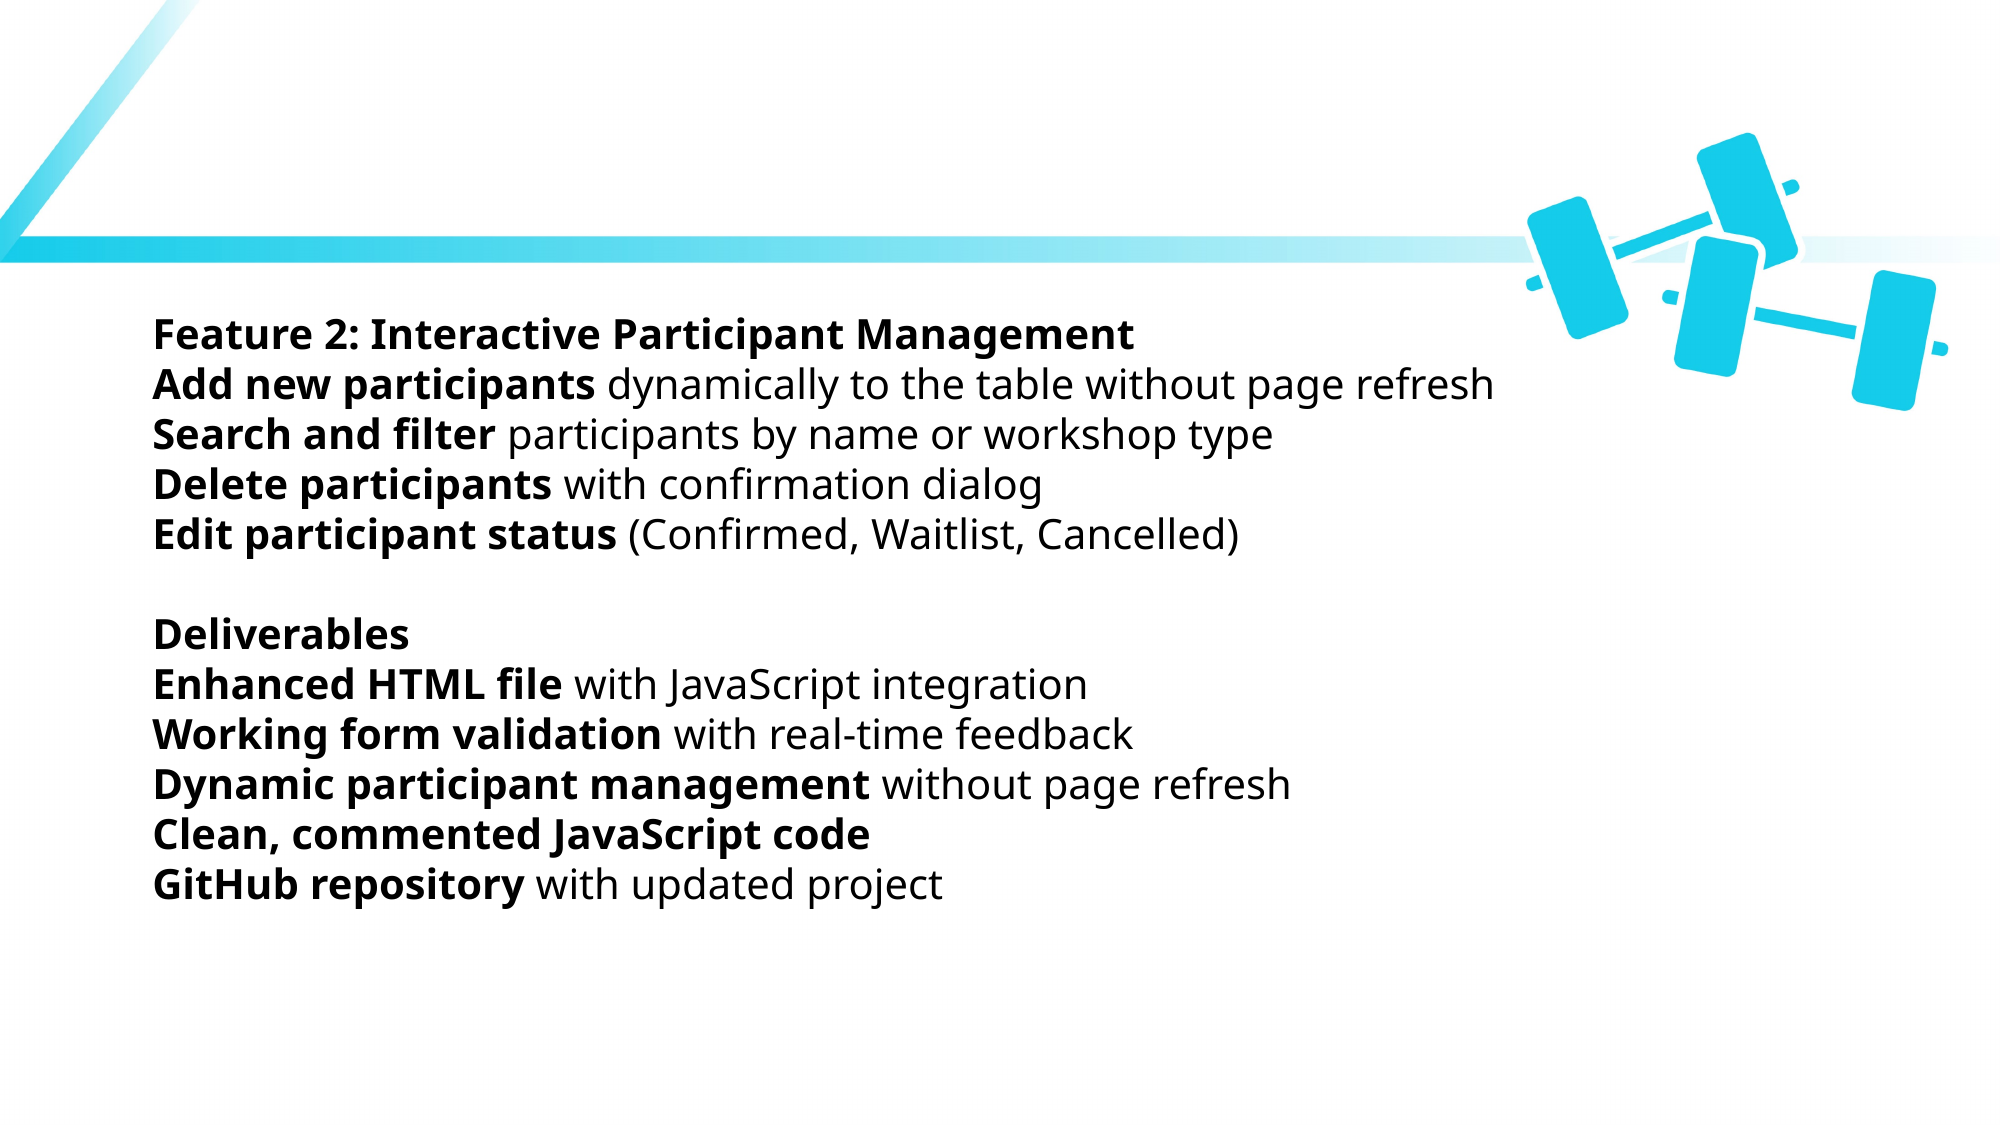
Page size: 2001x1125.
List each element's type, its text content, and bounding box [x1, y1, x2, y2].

text_box Feature 2: Interactive Participant Management Add new participants dynamically to the table without page refresh Search and filter participants by name or workshop type Delete participants with confirmation dialog Edit participant status (Confirmed, Waitlist, Cancelled) Deliverables Enhanced HTML file with JavaScript integration Working form validation with real-time feedback Dynamic participant management without page refresh Clean, commented JavaScript code GitHub repository with updated project [137, 300, 1984, 916]
picture [0, 0, 2000, 1125]
